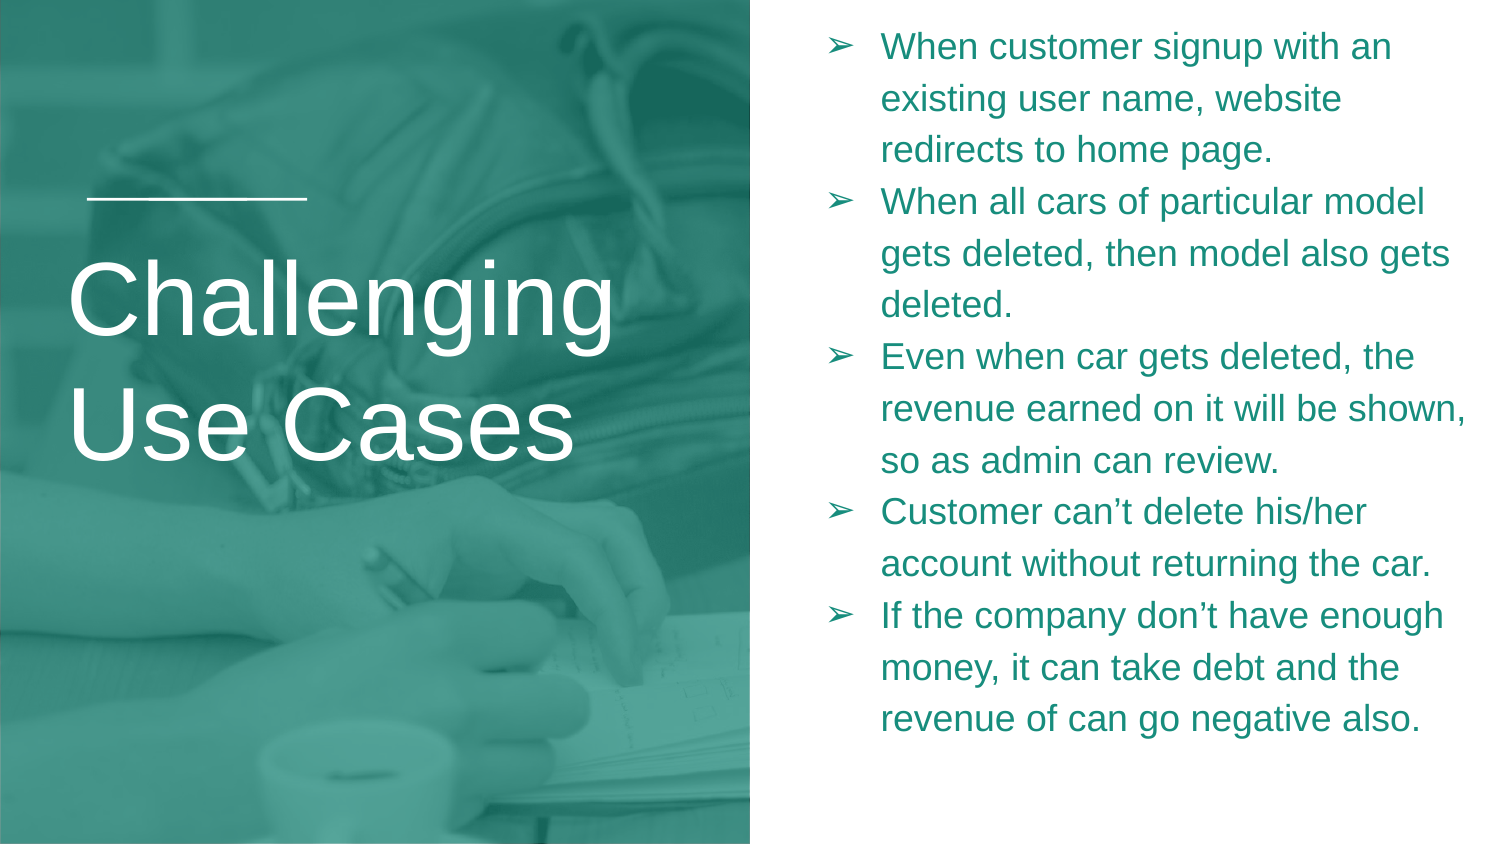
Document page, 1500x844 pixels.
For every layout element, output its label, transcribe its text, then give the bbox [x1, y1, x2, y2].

title Challenging Use Cases [51, 216, 662, 499]
list When customer signup with an existing user name, website redirects to home page. When all cars of particular model gets deleted, then model also gets deleted. Even when car gets deleted, the revenue earned on it will be shown, so as admin can review. Customer can’t delete his/her account without returning the car. If the company don’t have enough money, it can take debt and the revenue of can go negative also. [790, 0, 1500, 844]
